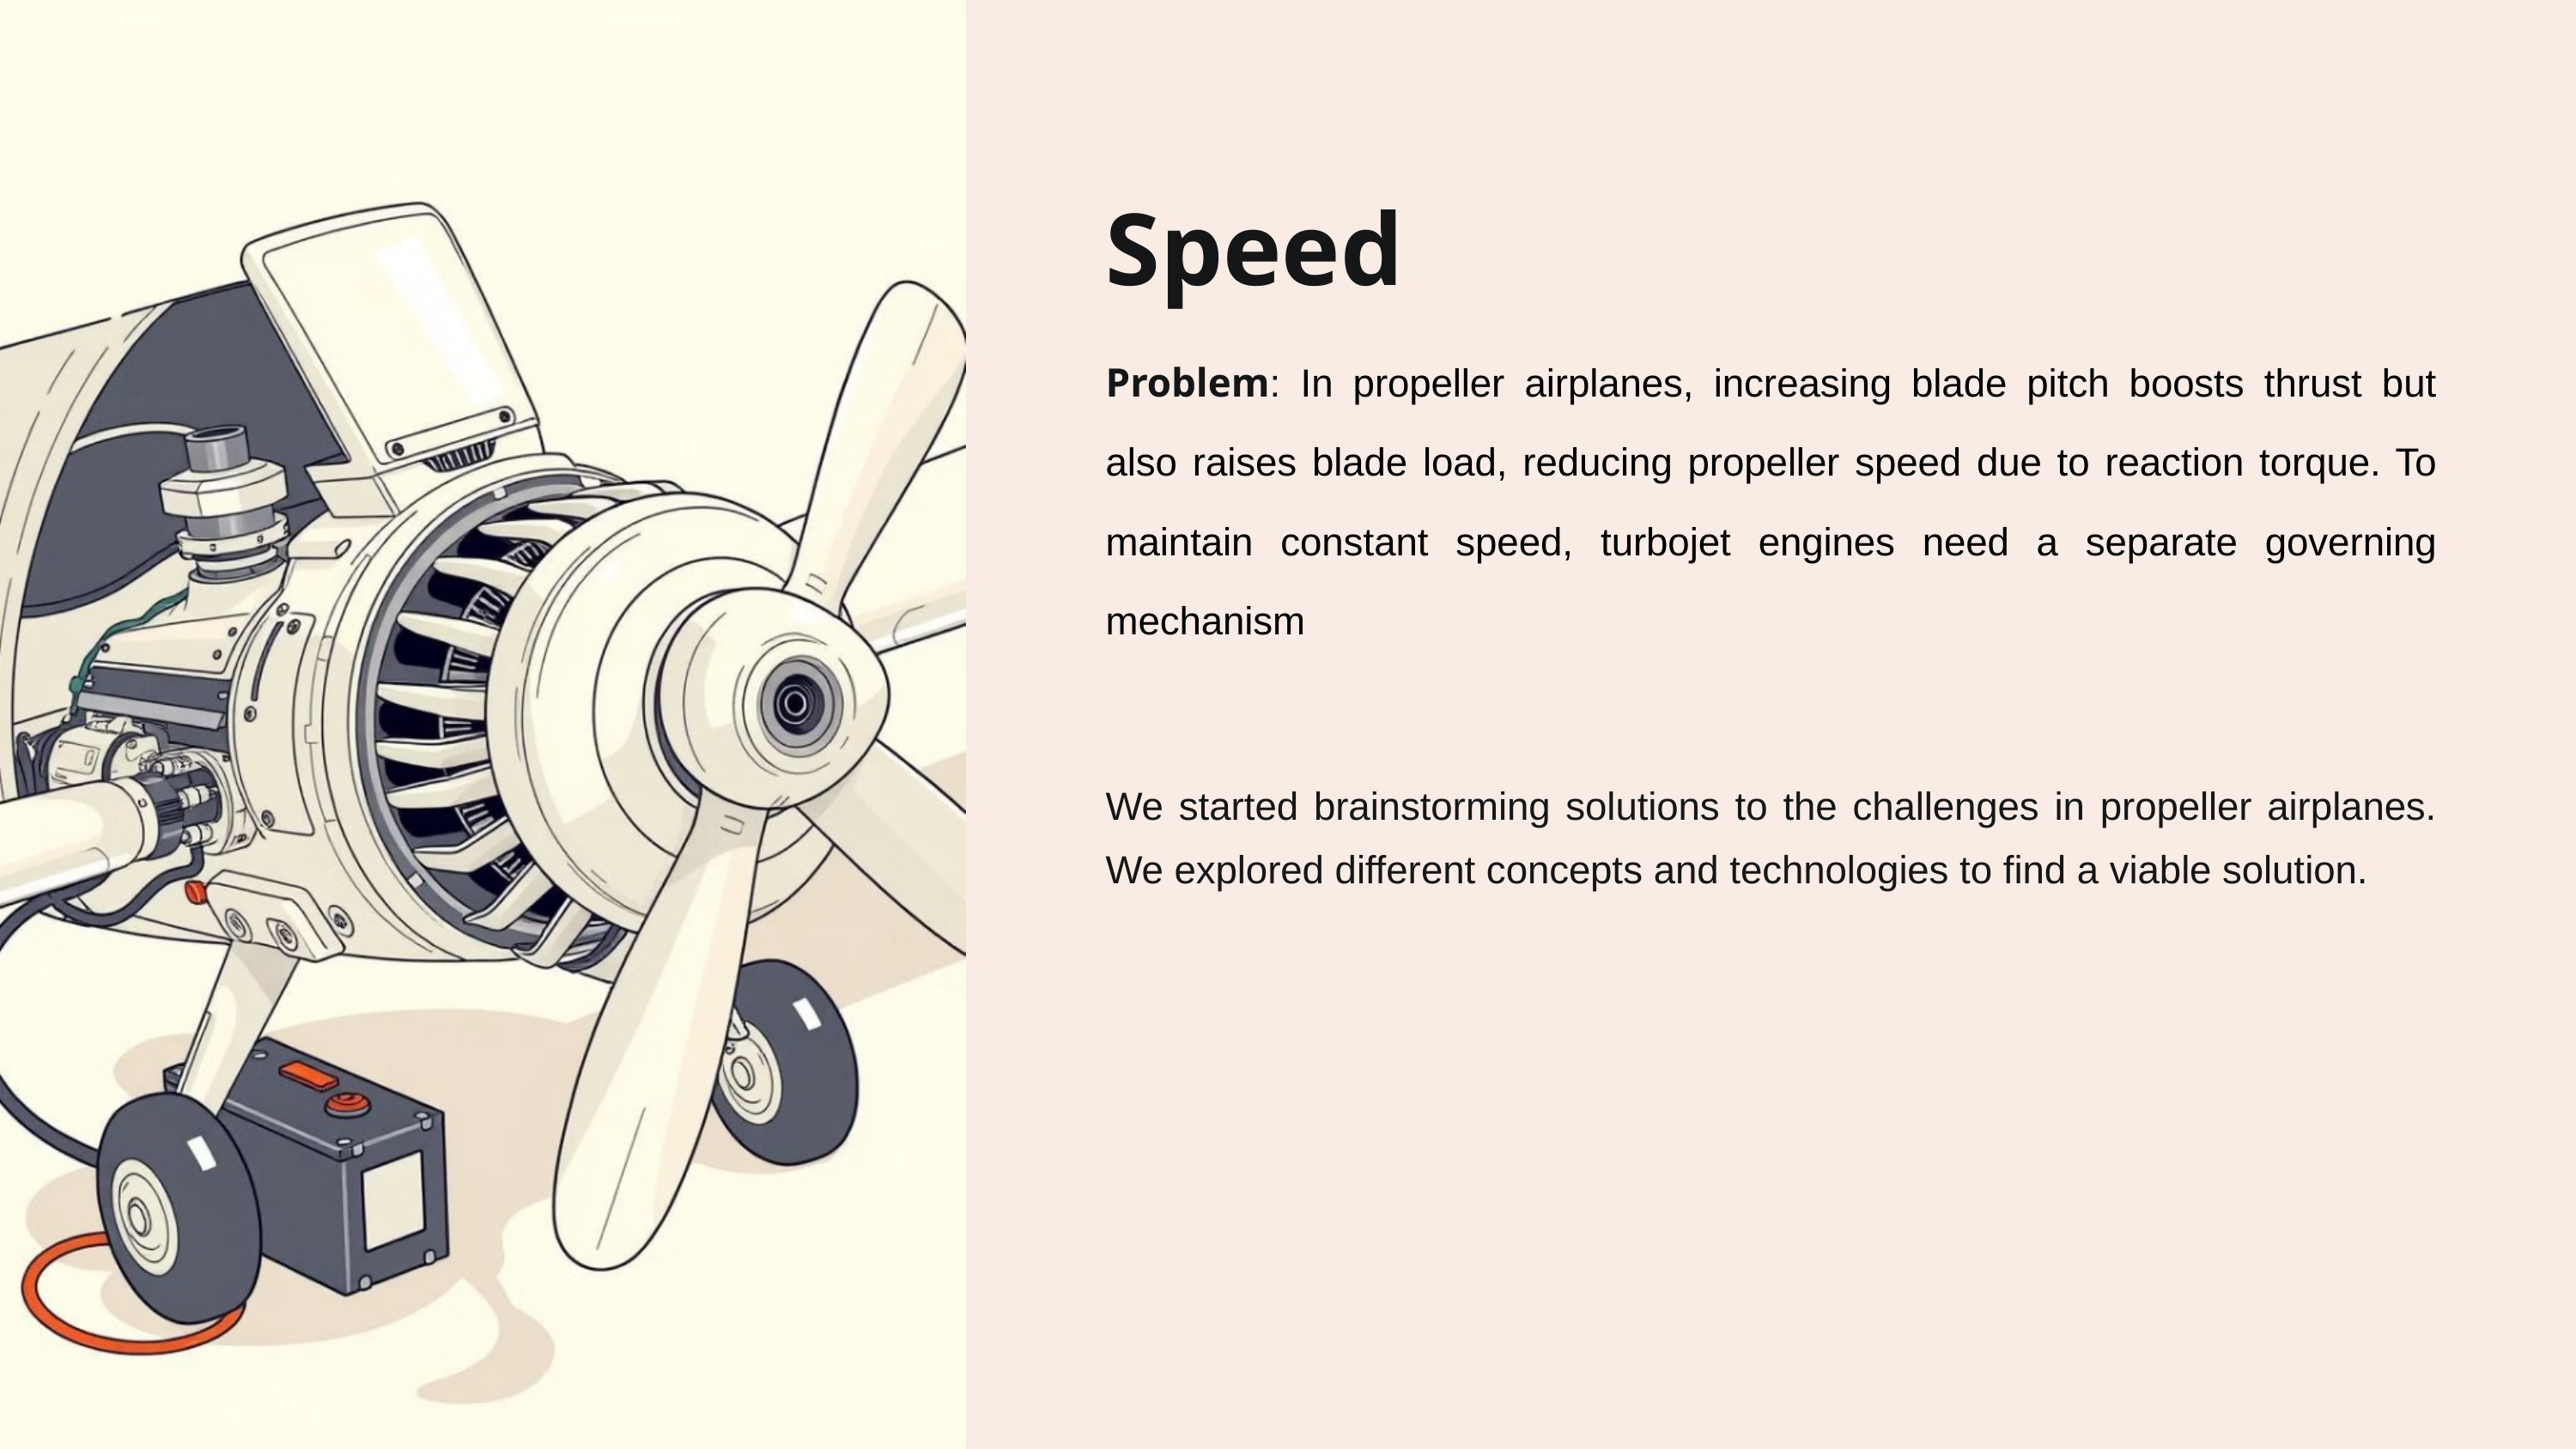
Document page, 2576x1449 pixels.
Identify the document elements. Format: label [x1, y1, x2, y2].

text_box [0, 0, 967, 1449]
text_box [967, 0, 2576, 1449]
